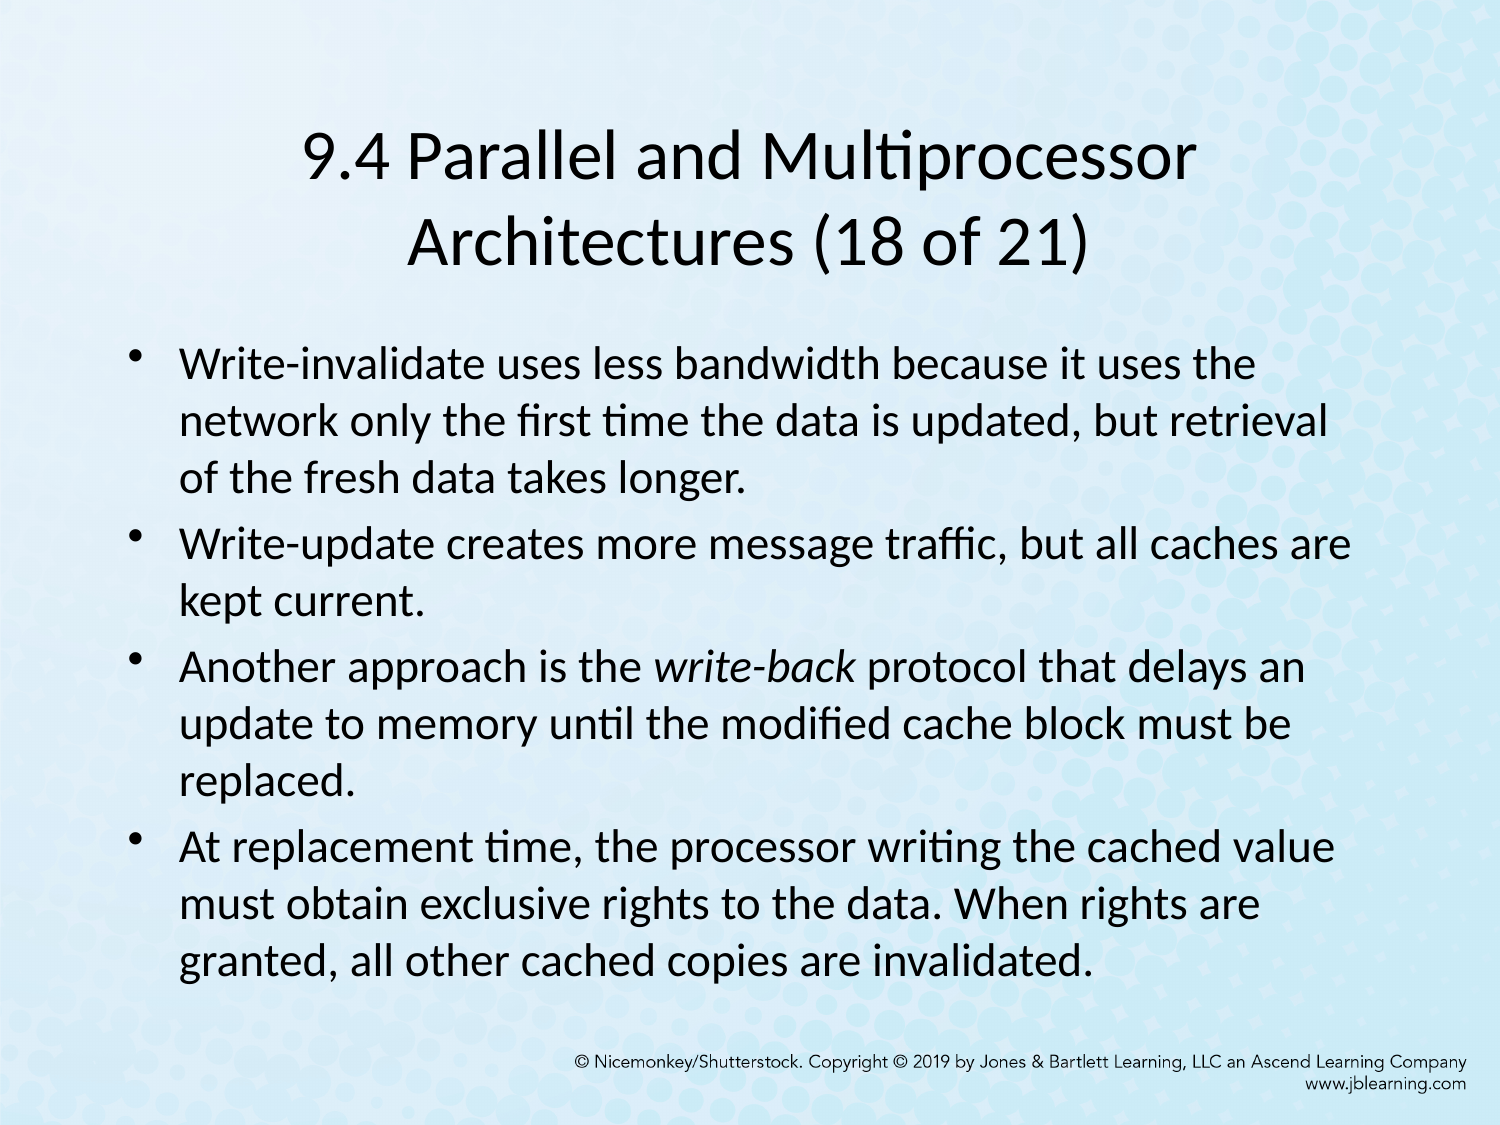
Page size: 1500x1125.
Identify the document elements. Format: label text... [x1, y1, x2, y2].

title 9.4 Parallel and Multiprocessor Architectures (18 of 21) [112, 99, 1388, 288]
picture [0, 0, 1500, 1125]
list Write-invalidate uses less bandwidth because it uses the network only the first time the data is updated, but retrieval of the fresh data takes longer. Write-update creates more message traffic, but all caches are kept current. Another approach is the write-back protocol that delays an update to memory until the modified cache block must be replaced. At replacement time, the processor writing the cached value must obtain exclusive rights to the data. When rights are granted, all other cached copies are invalidated. [112, 324, 1388, 1000]
